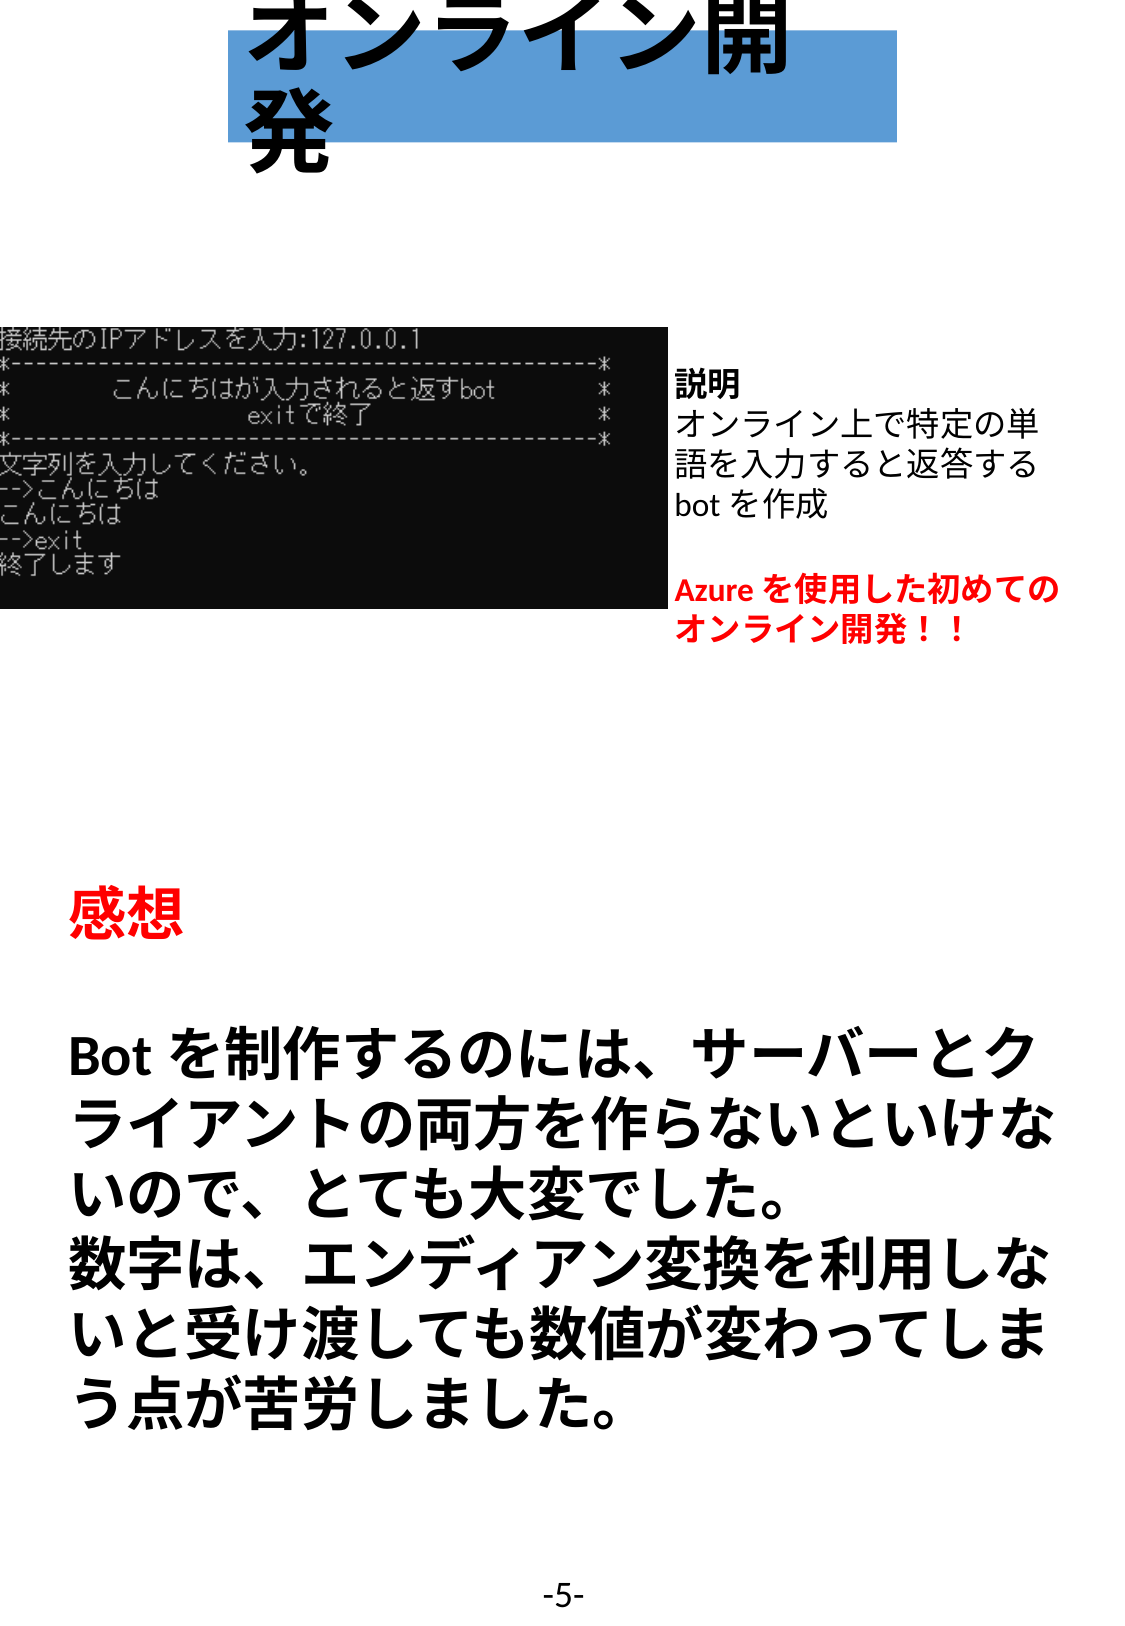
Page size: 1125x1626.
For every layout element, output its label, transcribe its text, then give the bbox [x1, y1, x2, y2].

text_box 感想 Botを制作するのには、サーバーとクライアントの両方を作らないといけないので、とても大変でした。 数字は、エンディアン変換を利用しないと受け渡しても数値が変わってしまう点が苦労しました。 [53, 869, 1072, 1445]
text_box 説明 オンライン上で特定の単語を入力すると返答するbotを作成 [668, 356, 1084, 531]
picture [0, 327, 668, 610]
title オンライン開発 [228, 30, 897, 143]
text_box Azureを使用した初めてのオンライン開発！！ [659, 561, 1086, 656]
text_box -5- [460, 1563, 667, 1623]
